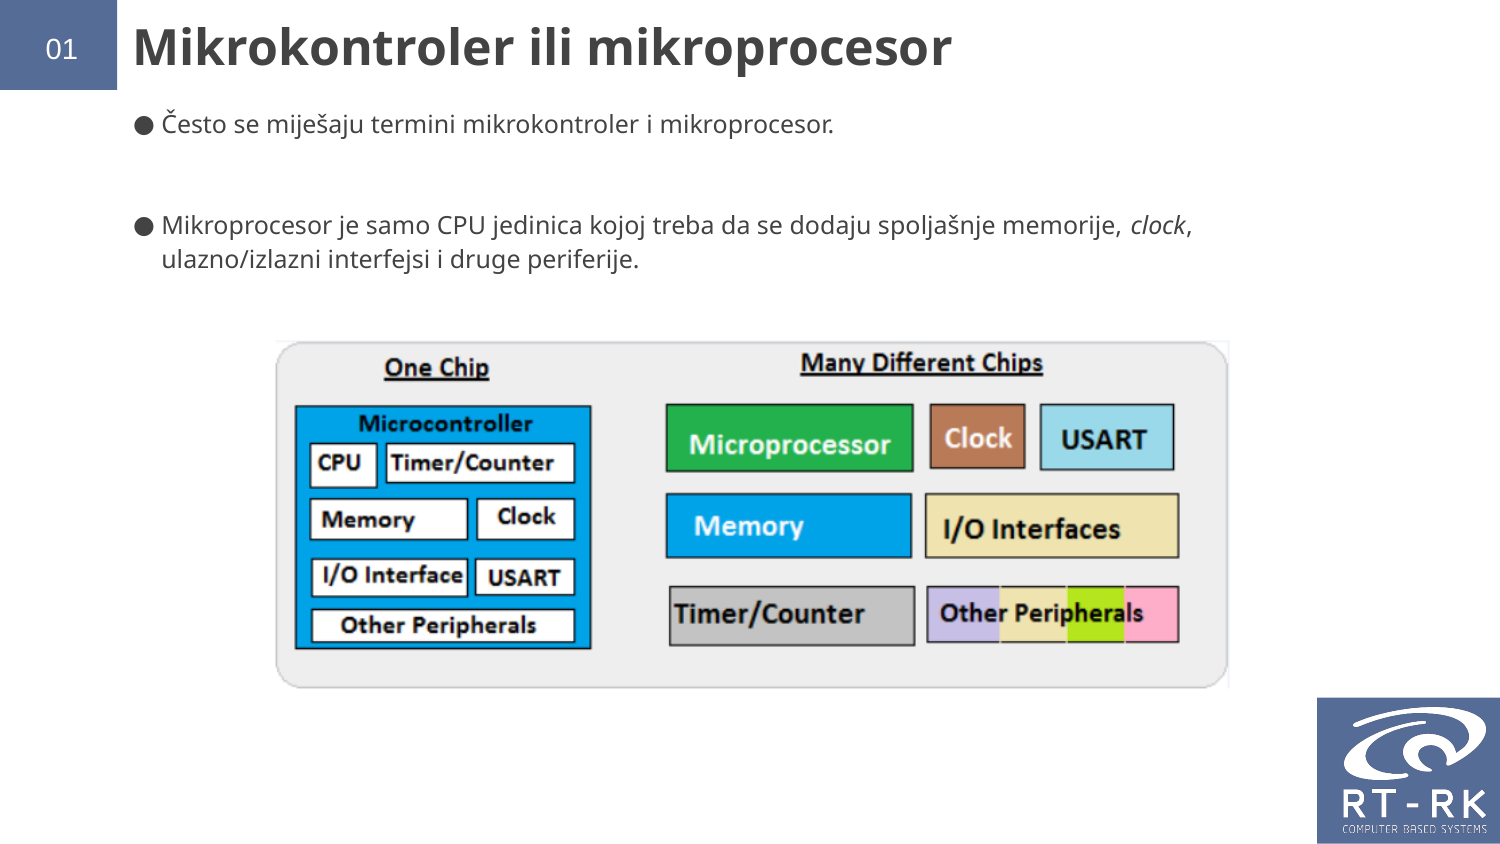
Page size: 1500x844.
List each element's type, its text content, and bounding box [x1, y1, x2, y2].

text_box 01 [0, 0, 94, 95]
text_box [94, 0, 118, 90]
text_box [1316, 697, 1500, 844]
title Mikrokontroler ili mikroprocesor [118, 0, 1014, 80]
picture [265, 327, 1235, 698]
subtitle Često se miješaju termini mikrokontroler i mikroprocesor. Mikroprocesor je samo CPU jedinica kojoj treba da se dodaju spoljašnje memorije, clock, ulazno/izlazni interfejsi i druge periferije. [118, 88, 1362, 698]
